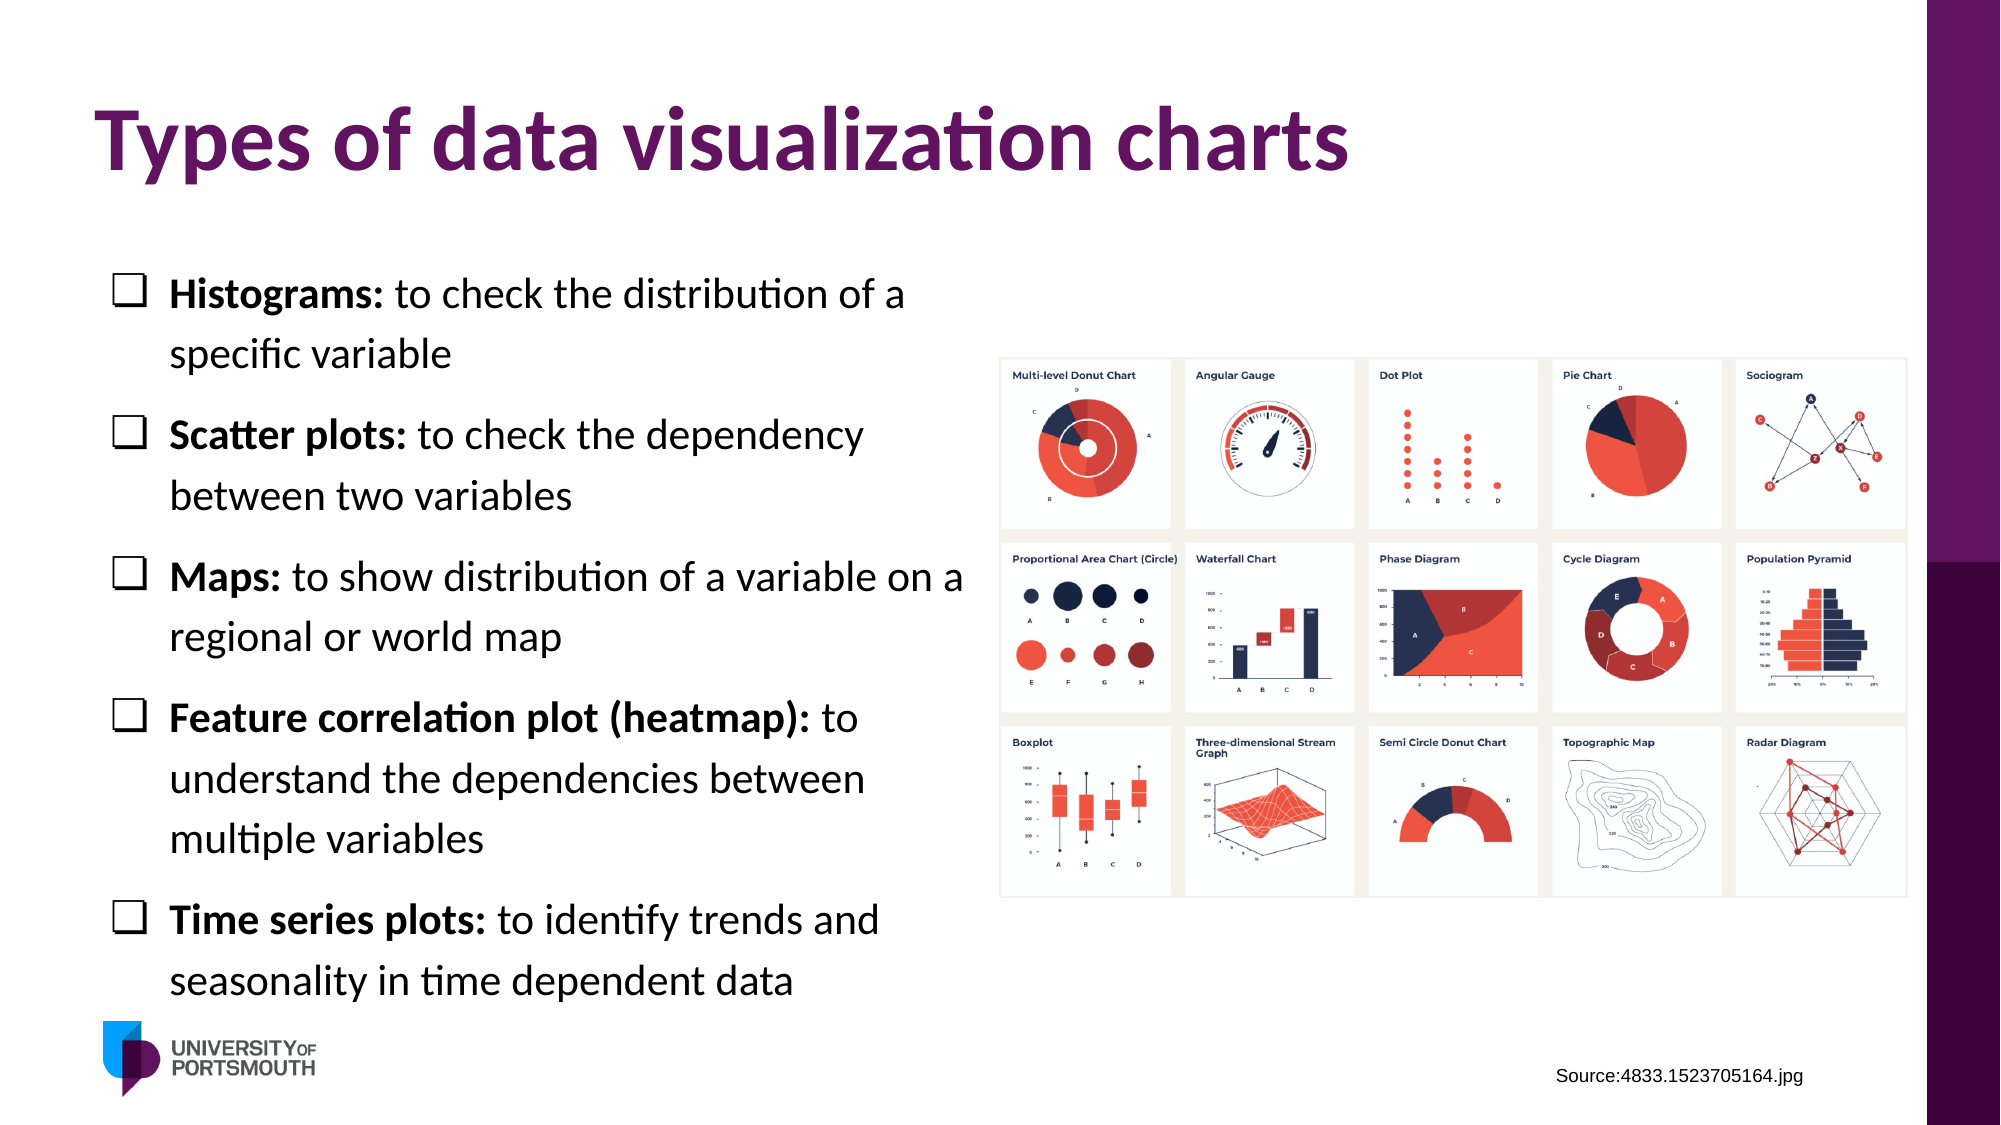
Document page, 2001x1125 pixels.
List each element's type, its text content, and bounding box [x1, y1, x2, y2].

text_box Source:4833.1523705164.jpg [1540, 1049, 1908, 1106]
picture [103, 1021, 316, 1097]
picture [999, 357, 1908, 898]
list Histograms: to check the distribution of a specific variable Scatter plots: to check the dependency between two variables Maps: to show distribution of a variable on a regional or world map Feature correlation plot (heatmap): to understand the dependencies between multiple variables Time series plots: to identify trends and seasonality in time dependent data [79, 248, 1000, 877]
title Types of data visualization charts [79, 91, 1908, 279]
